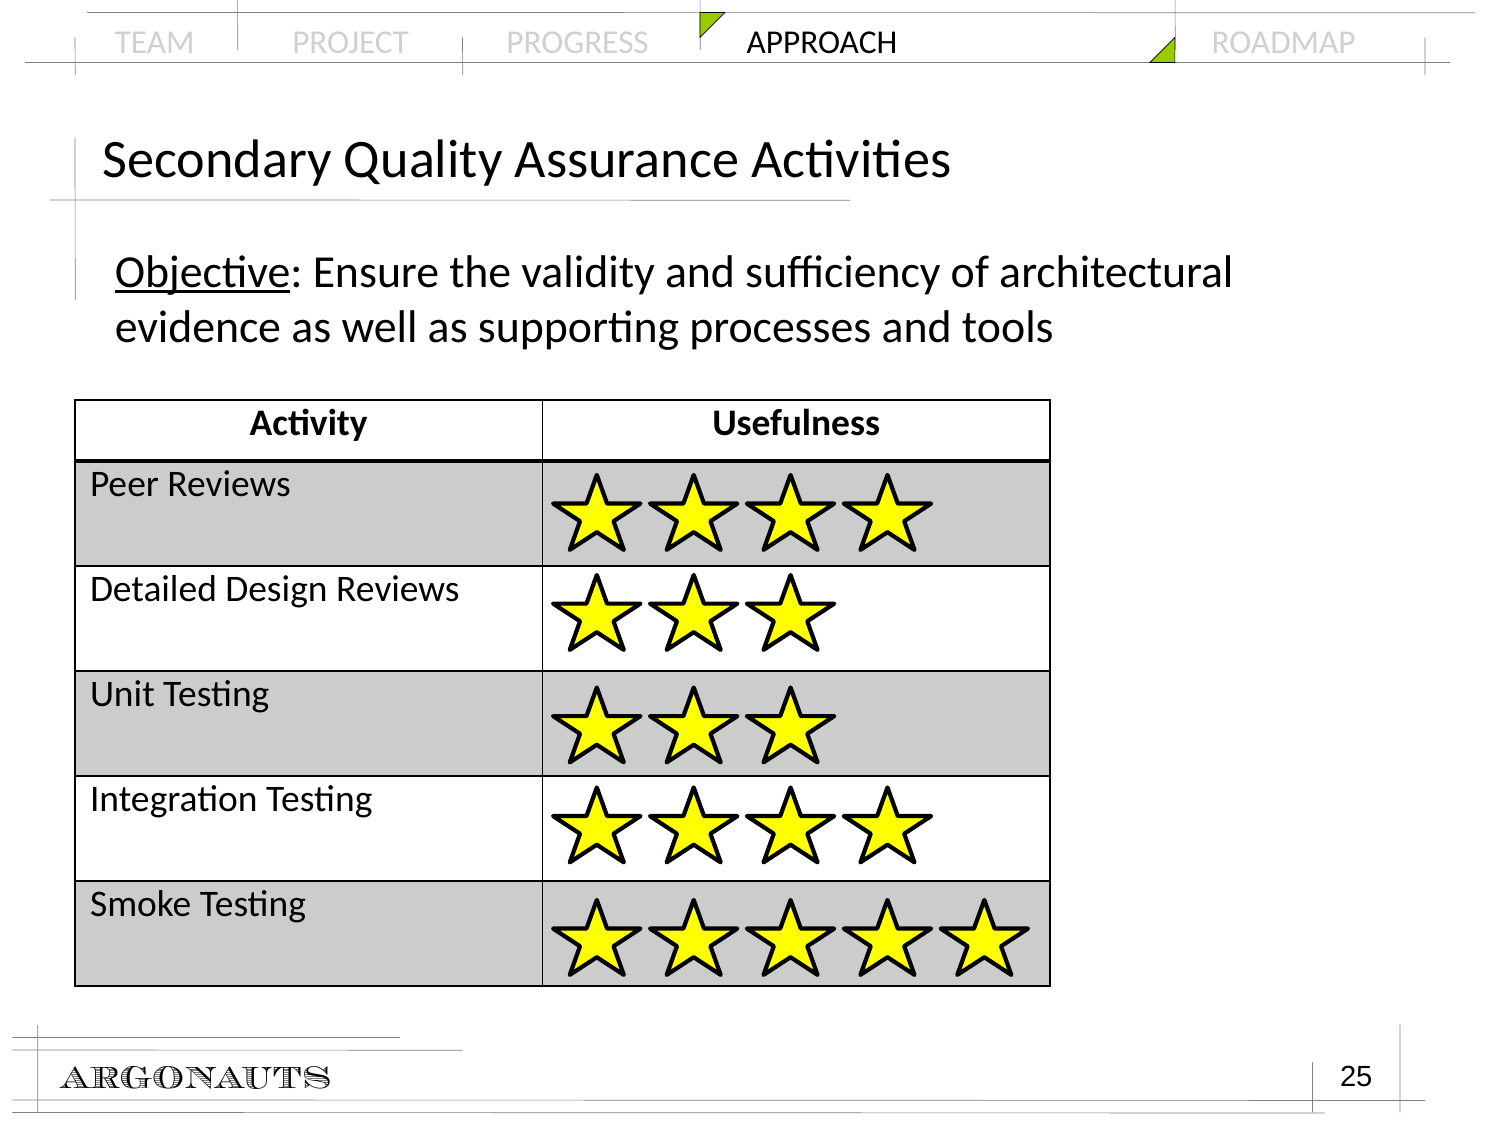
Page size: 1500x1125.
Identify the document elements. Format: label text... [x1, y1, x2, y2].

table_cell Peer Reviews [76, 463, 542, 565]
table_header Activity [76, 401, 542, 459]
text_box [552, 899, 1029, 976]
title Secondary Quality Assurance Activities [87, 112, 1413, 200]
table_cell [543, 567, 1049, 670]
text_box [552, 787, 932, 863]
table_cell [543, 672, 1049, 775]
picture [50, 1055, 350, 1099]
text_box Objective: Ensure the validity and sufficiency of architectural evidence as well as supporting processes and tools [99, 233, 1413, 359]
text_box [552, 474, 932, 551]
slide_number 25 [1074, 1050, 1388, 1125]
table_cell Unit Testing [76, 672, 542, 775]
table_cell [543, 882, 1049, 985]
table_cell Integration Testing [76, 777, 542, 880]
table_cell Detailed Design Reviews [76, 567, 542, 670]
table_cell [543, 463, 1049, 565]
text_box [552, 687, 835, 763]
table_cell [543, 777, 1049, 880]
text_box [552, 574, 835, 651]
table_header Usefulness [543, 401, 1049, 459]
table_cell Smoke Testing [76, 882, 542, 985]
